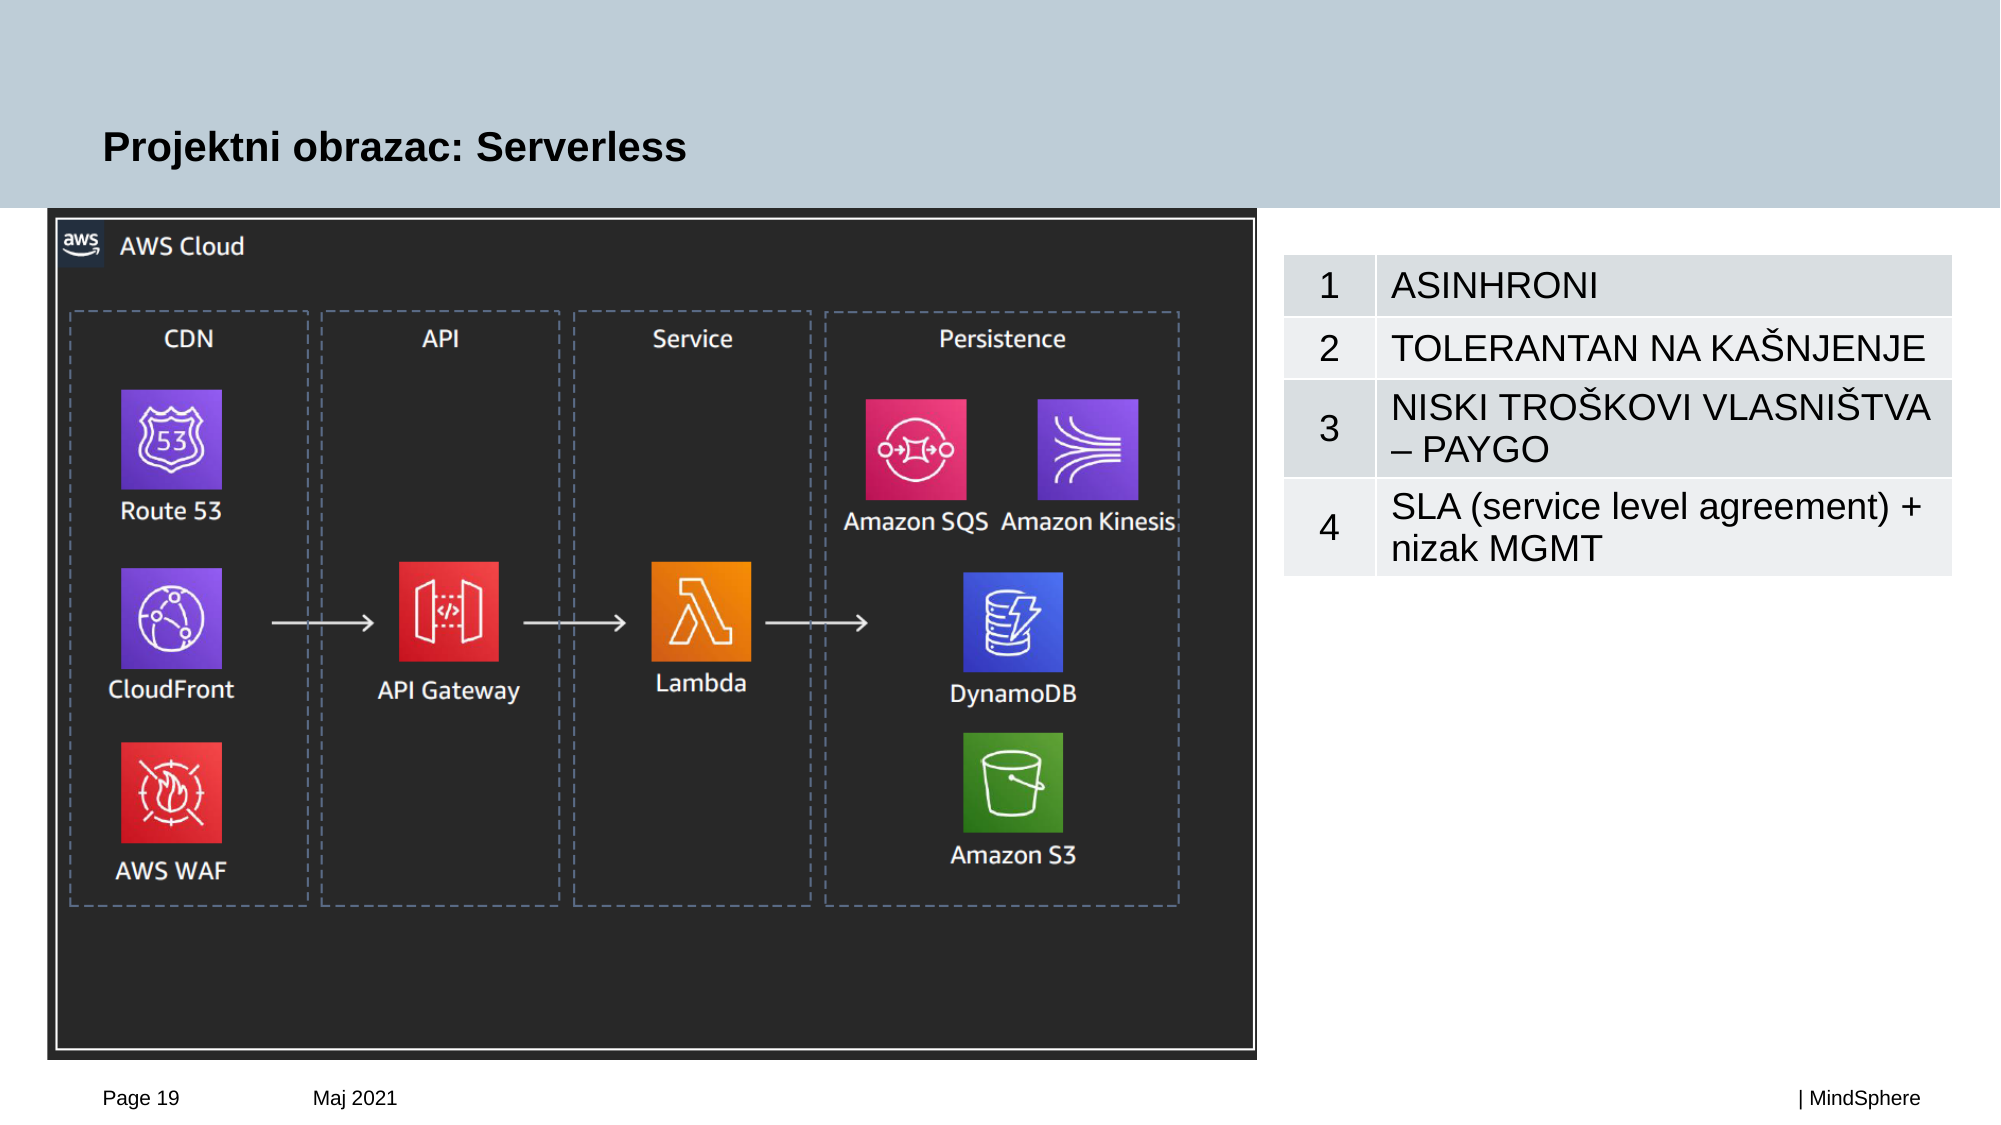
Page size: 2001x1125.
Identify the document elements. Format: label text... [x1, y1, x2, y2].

table_cell SLA (service level agreement) + nizak MGMT [1377, 479, 1952, 576]
table_cell 2 [1284, 318, 1375, 378]
title Projektni obrazac: Serverless [0, 0, 2000, 209]
table_cell 3 [1284, 380, 1375, 477]
table_header 1 [1284, 255, 1375, 316]
table_cell NISKI TROŠKOVI VLASNIŠTVA – PAYGO [1377, 380, 1952, 477]
table_header ASINHRONI [1377, 255, 1952, 316]
table_cell TOLERANTAN NA KAŠNJENJE [1377, 318, 1952, 378]
table_cell 4 [1284, 479, 1375, 576]
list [47, 207, 1258, 1060]
